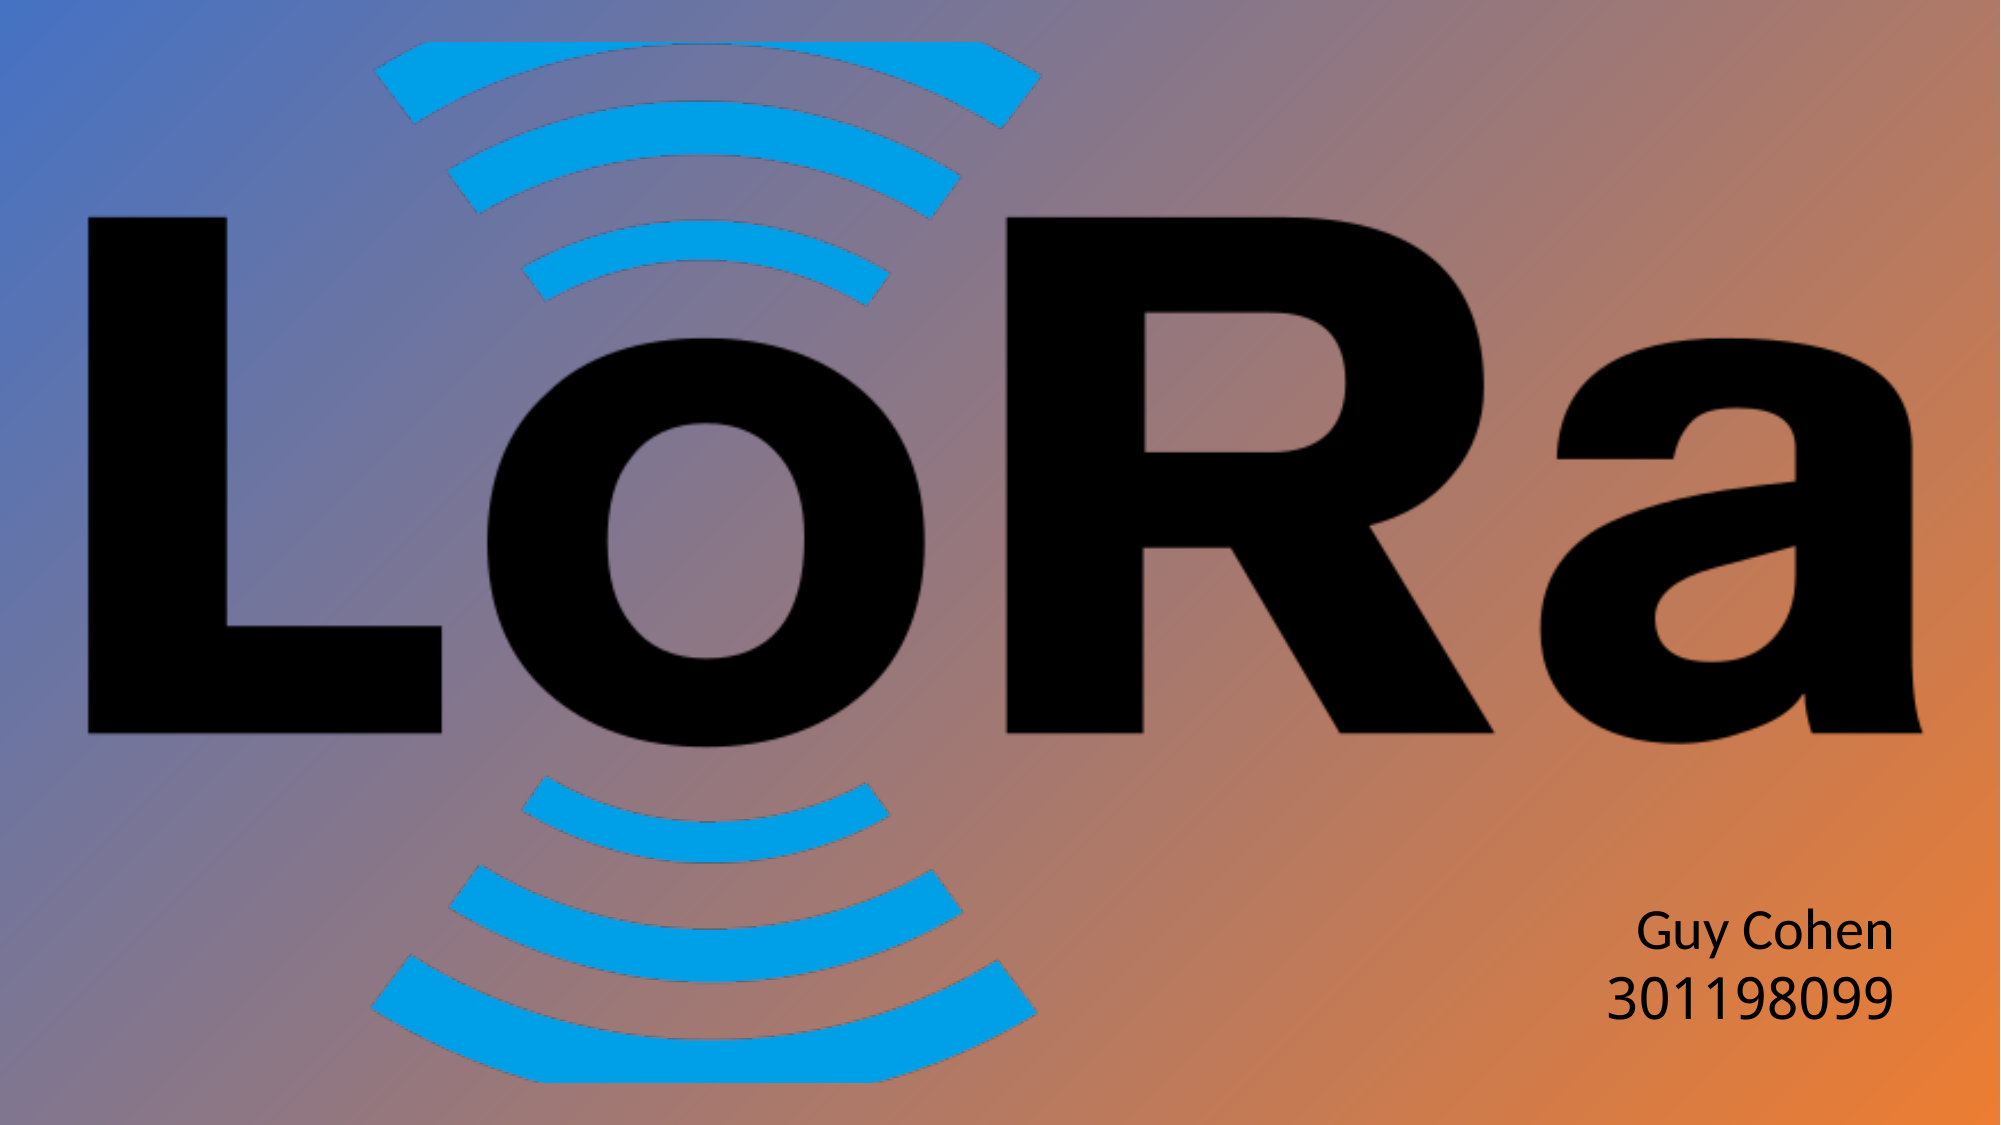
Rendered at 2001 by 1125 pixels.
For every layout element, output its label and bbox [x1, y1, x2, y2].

picture [50, 42, 1950, 1083]
text_box [0, 0, 2000, 1125]
